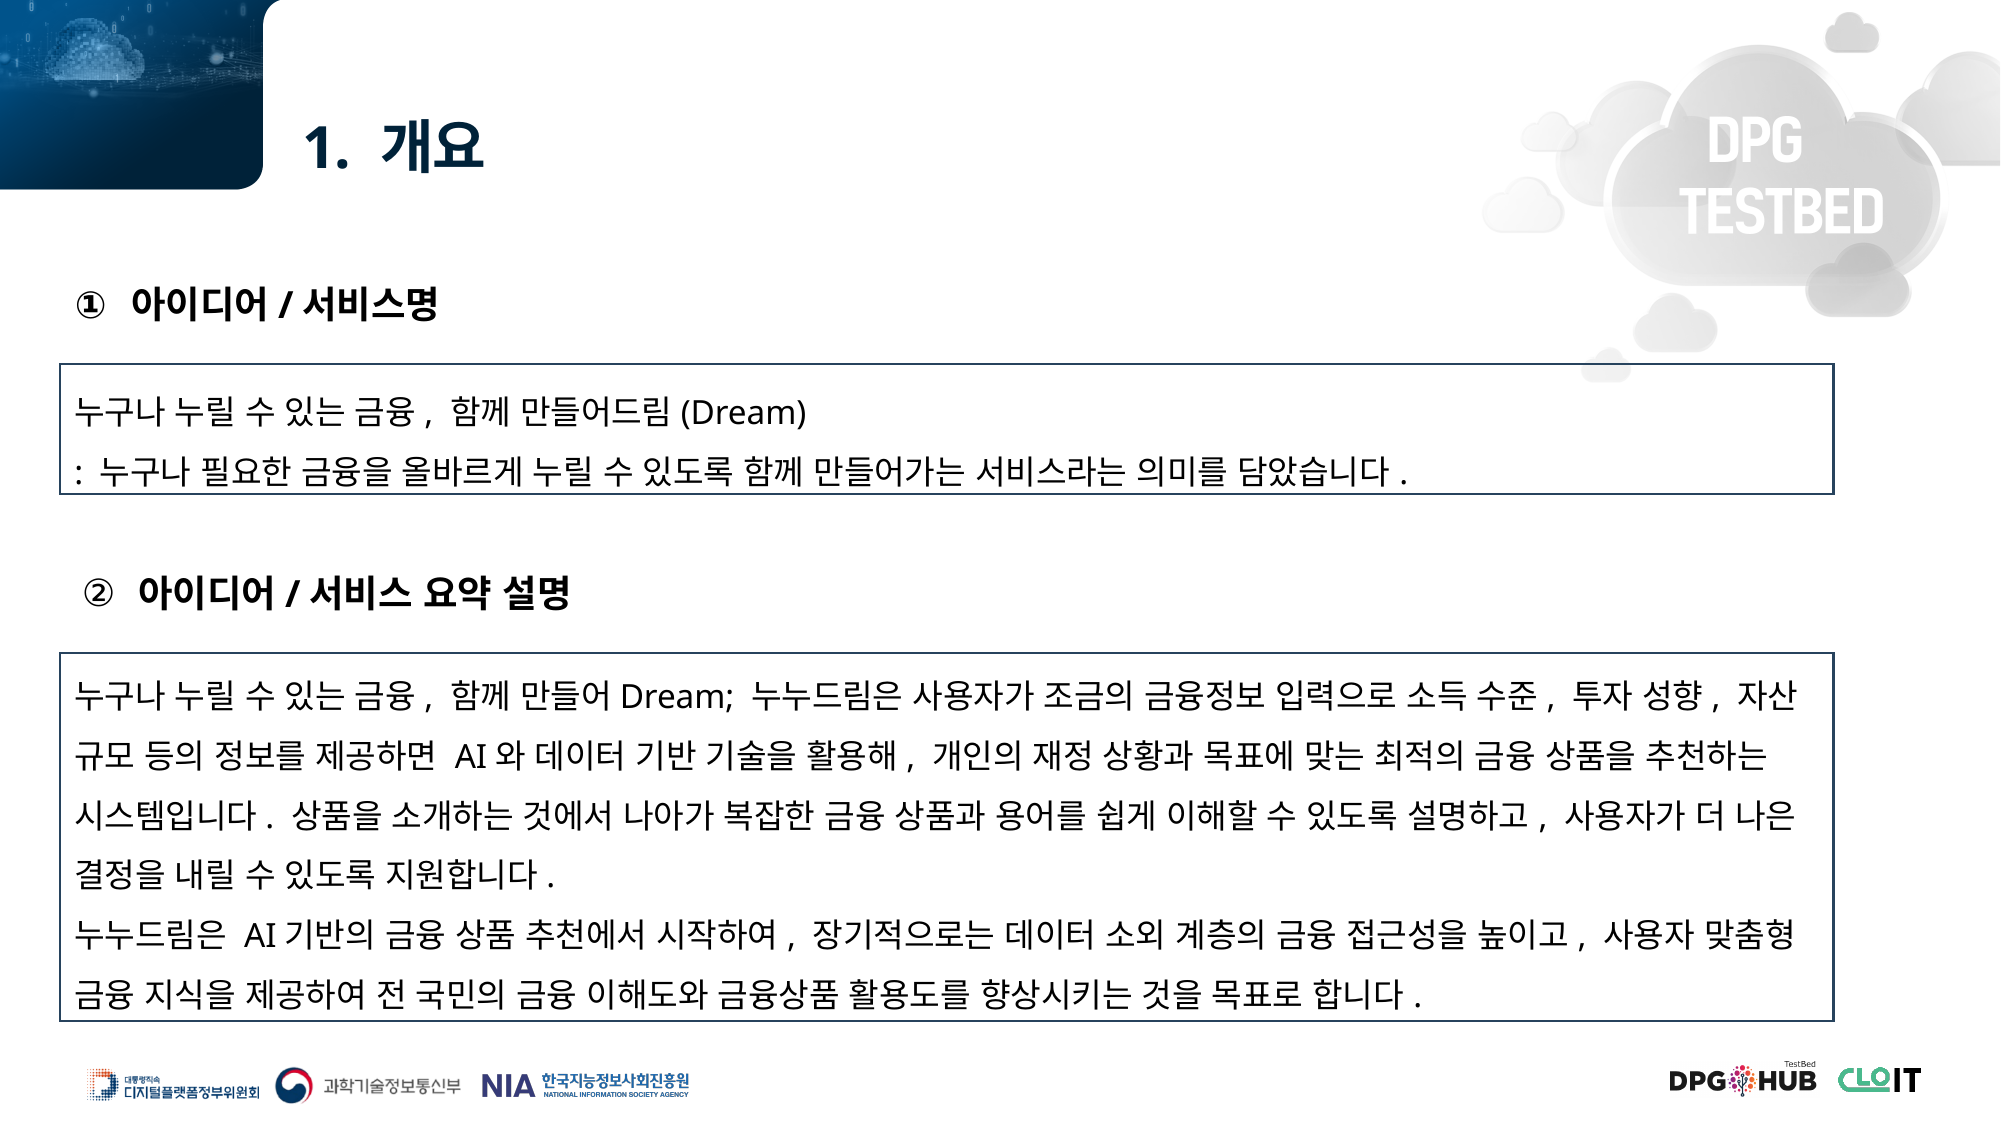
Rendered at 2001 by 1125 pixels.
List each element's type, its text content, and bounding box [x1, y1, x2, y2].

text_box 누구나 누릴 수 있는 금융, 함께 만들어Dream; 누누드림은 사용자가 조금의 금융정보 입력으로 소득 수준, 투자 성향, 자산 규모 등의 정보를 제공하면 AI와 데이터 기반 기술을 활용해, 개인의 재정 상황과 목표에 맞는 최적의 금융 상품을 추천하는 시스템입니다. 상품을 소개하는 것에서 나아가 복잡한 금융 상품과 용어를 쉽게 이해할 수 있도록 설명하고, 사용자가 더 나은 결정을 내릴 수 있도록 지원합니다. 누누드림은 AI기반의 금융 상품 추천에서 시작하여, 장기적으로는 데이터 소외 계층의 금융 접근성을 높이고, 사용자 맞춤형 금융 지식을 제공하여 전 국민의 금융 이해도와 금융상품 활용도를 향상시키는 것을 목표로 합니다. [59, 647, 1834, 1022]
picture [0, 0, 2001, 1125]
text_box [59, 363, 1835, 495]
text_box 누구나 누릴 수 있는 금융, 함께 만들어드림(Dream) : 누구나 필요한 금융을 올바르게 누릴 수 있도록 함께 만들어가는 서비스라는 의미를 담았습니다. [59, 364, 1806, 499]
text_box 1. 개요 [273, 110, 487, 181]
text_box 아이디어/서비스명 [60, 273, 456, 334]
text_box 아이디어/서비스 요약 설명 [67, 562, 588, 623]
